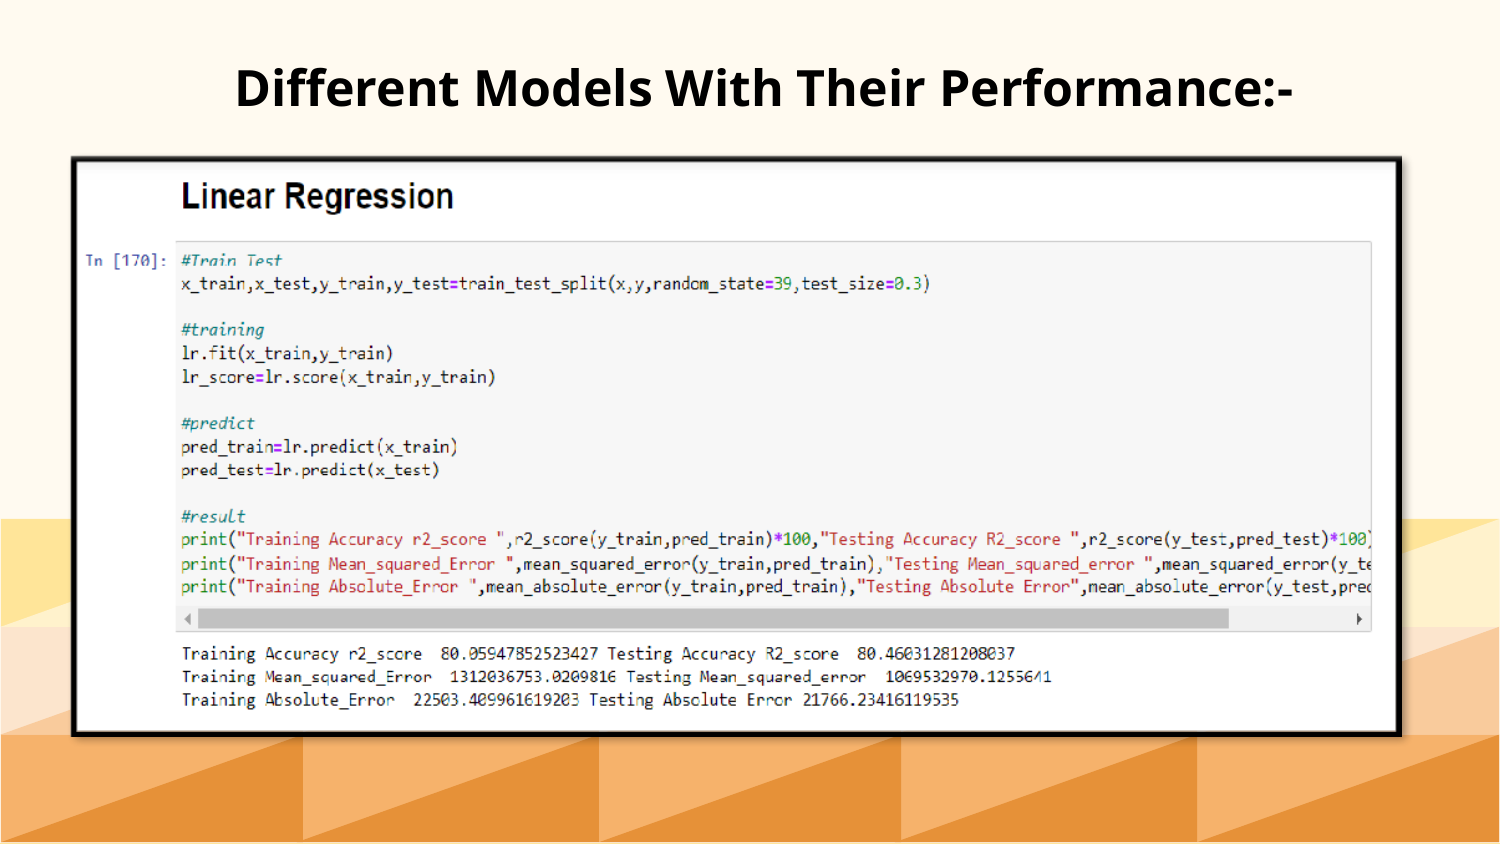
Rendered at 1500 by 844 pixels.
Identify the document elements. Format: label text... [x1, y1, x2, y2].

title Different Models With Their Performance:- [104, 32, 1424, 132]
picture [76, 161, 1396, 731]
